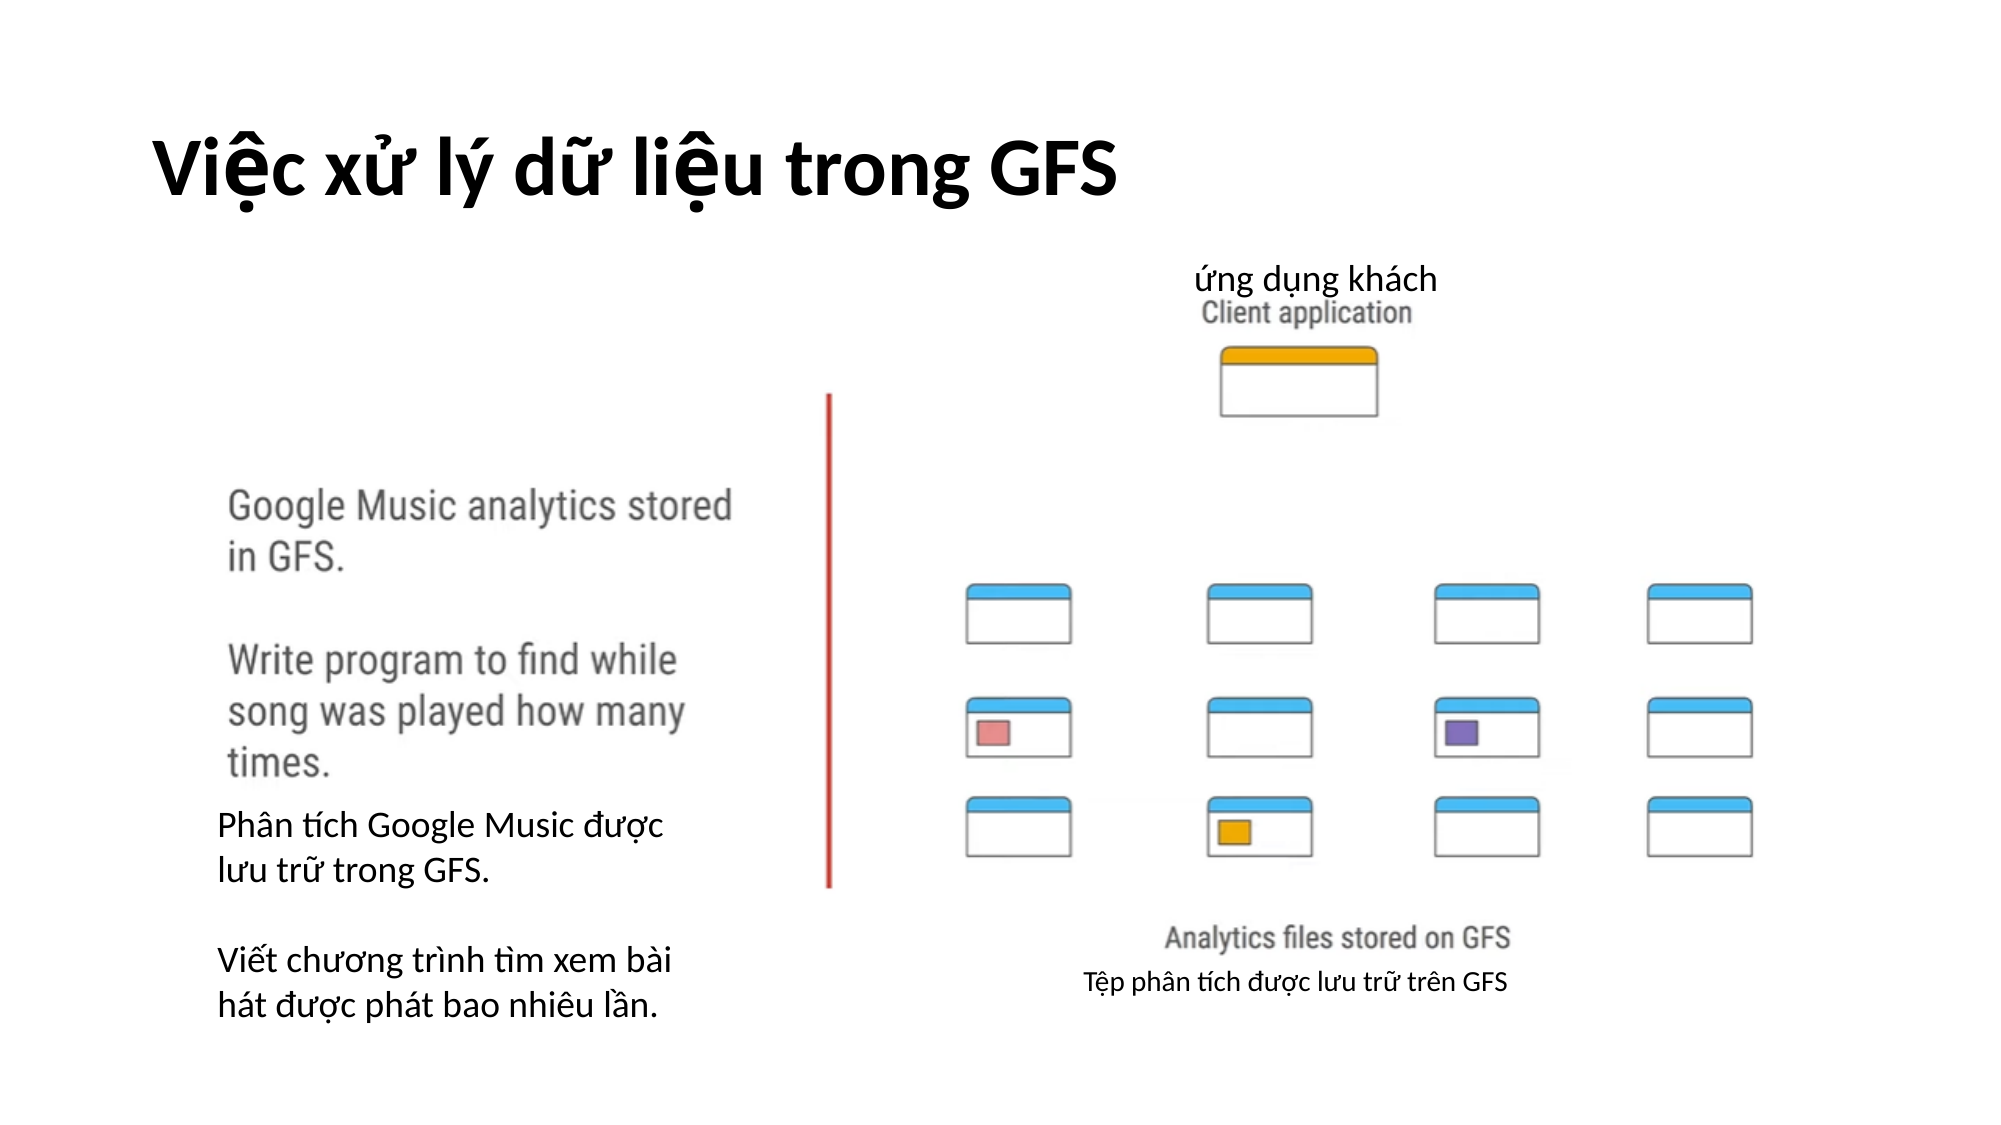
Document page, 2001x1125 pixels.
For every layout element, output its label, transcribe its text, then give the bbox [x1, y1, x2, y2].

title Việc xử lý dữ liệu trong GFS [137, 59, 1863, 278]
text_box Tệp phân tích được lưu trữ trên GFS [1068, 981, 1603, 1005]
text_box Phân tích Google Music được lưu trữ trong GFS. Viết chương trình tìm xem bài hát được phát bao nhiêu lần. [202, 981, 737, 1033]
text_box ứng dụng khách [1179, 246, 1472, 277]
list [153, 277, 1847, 981]
